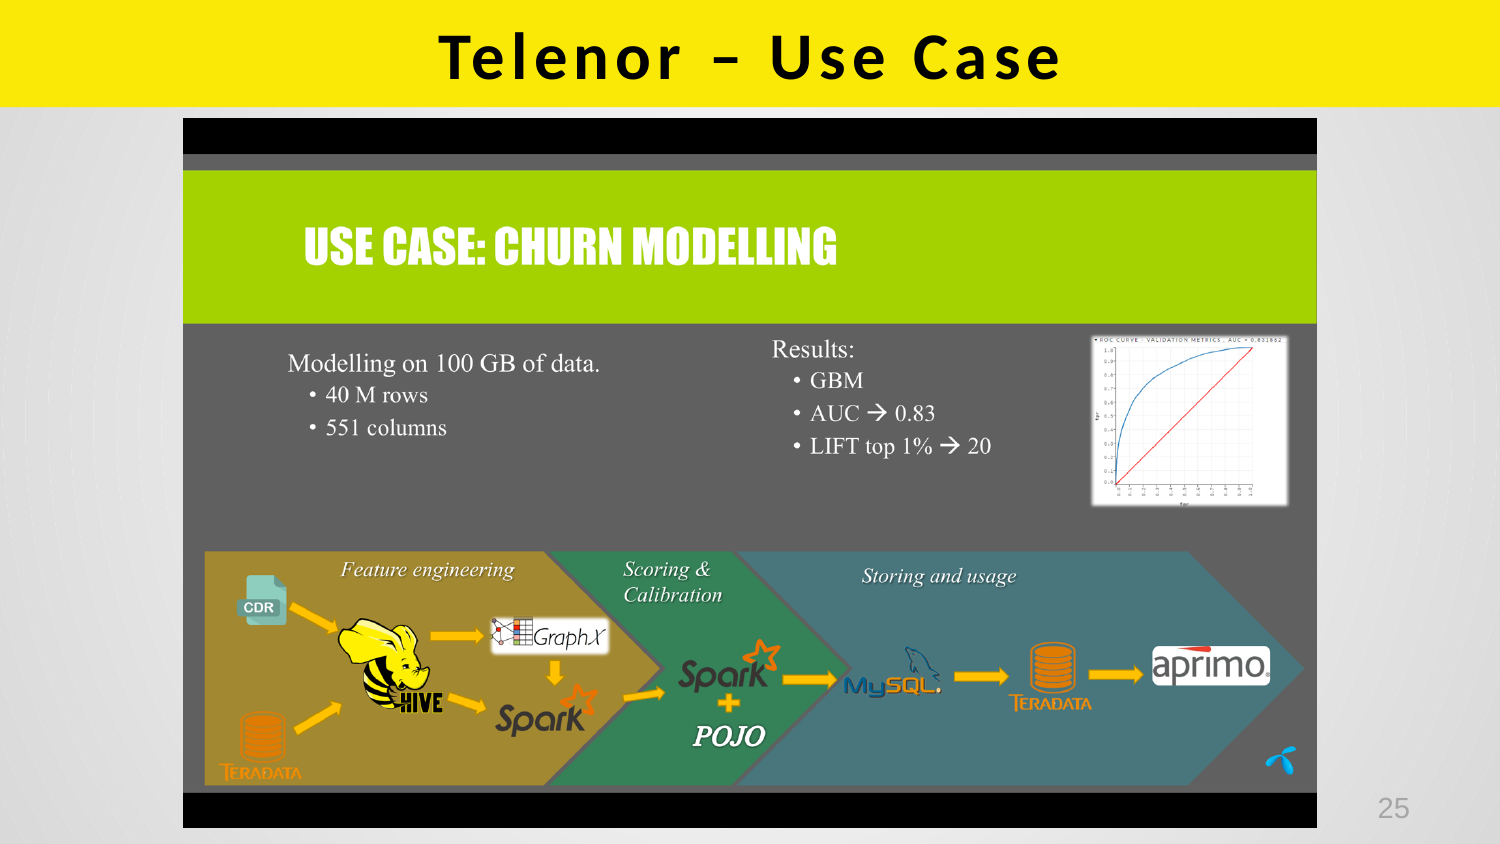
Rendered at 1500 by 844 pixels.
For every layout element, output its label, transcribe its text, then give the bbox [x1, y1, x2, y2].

title Telenor – Use Case [75, 0, 1425, 108]
picture [182, 118, 1318, 828]
slide_number 25 [1322, 782, 1425, 827]
